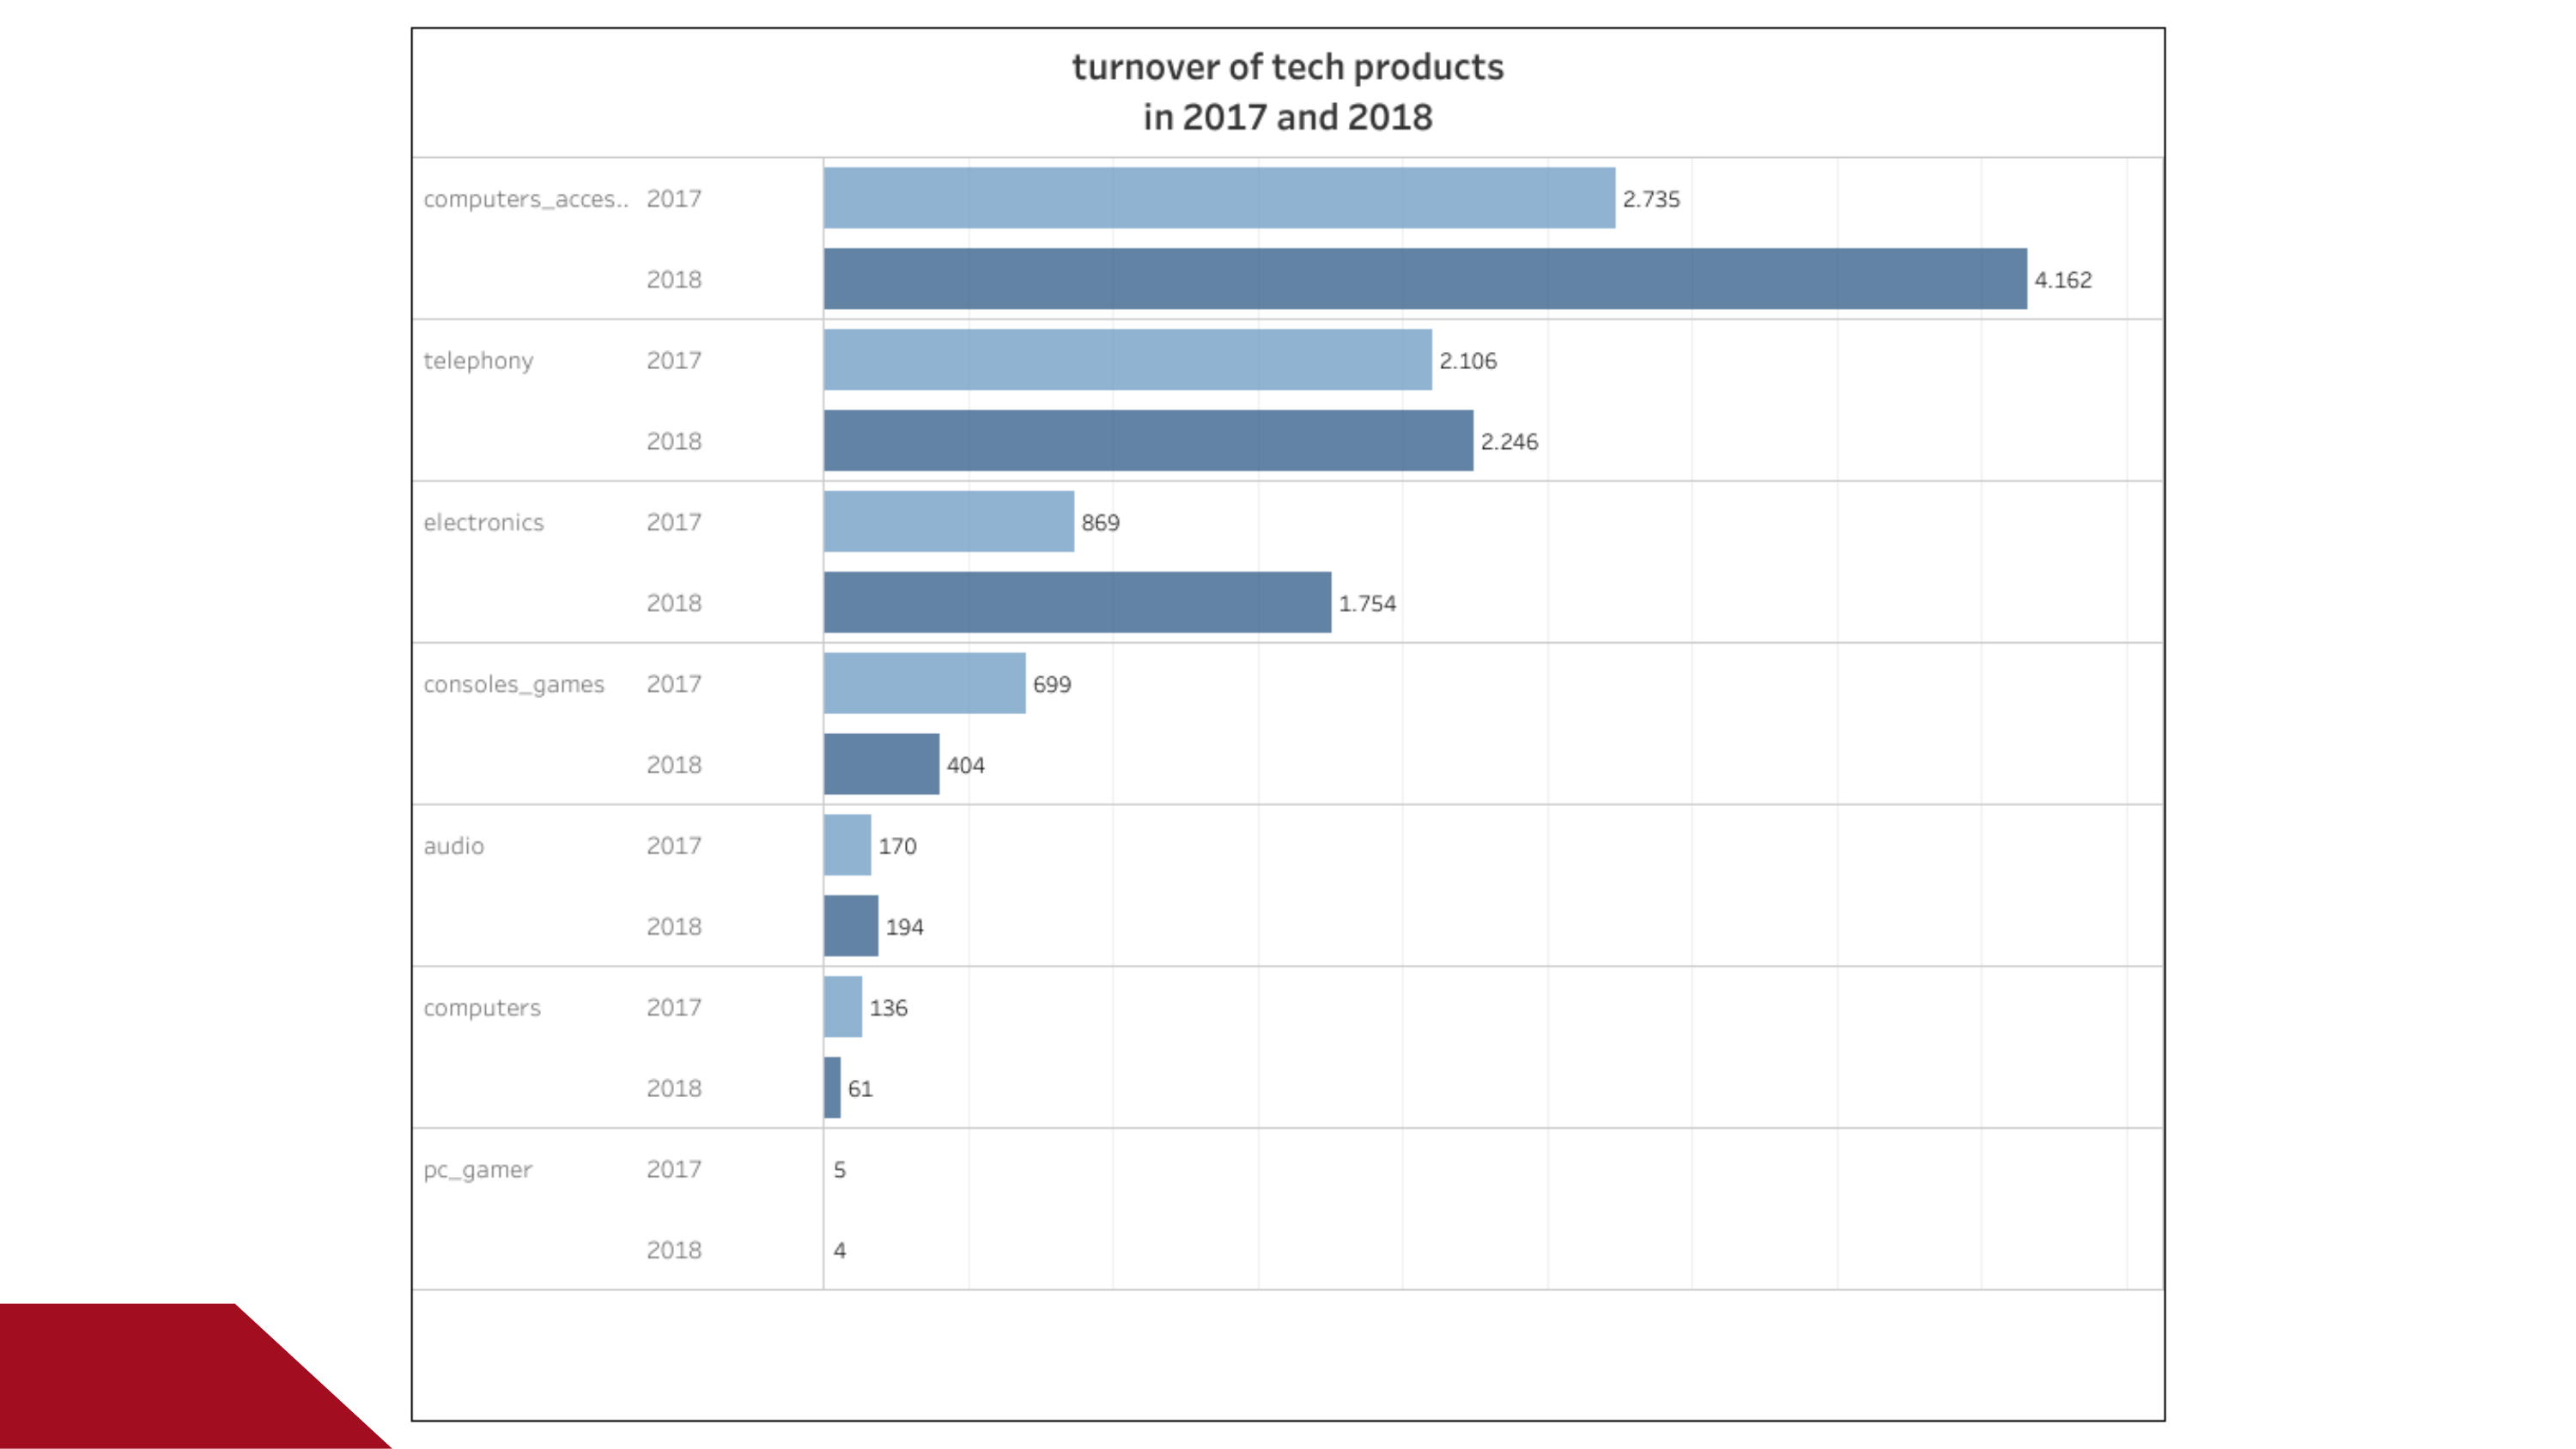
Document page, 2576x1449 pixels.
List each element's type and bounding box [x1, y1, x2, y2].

text_box [390, 6, 2186, 1443]
text_box [0, 1303, 392, 1449]
